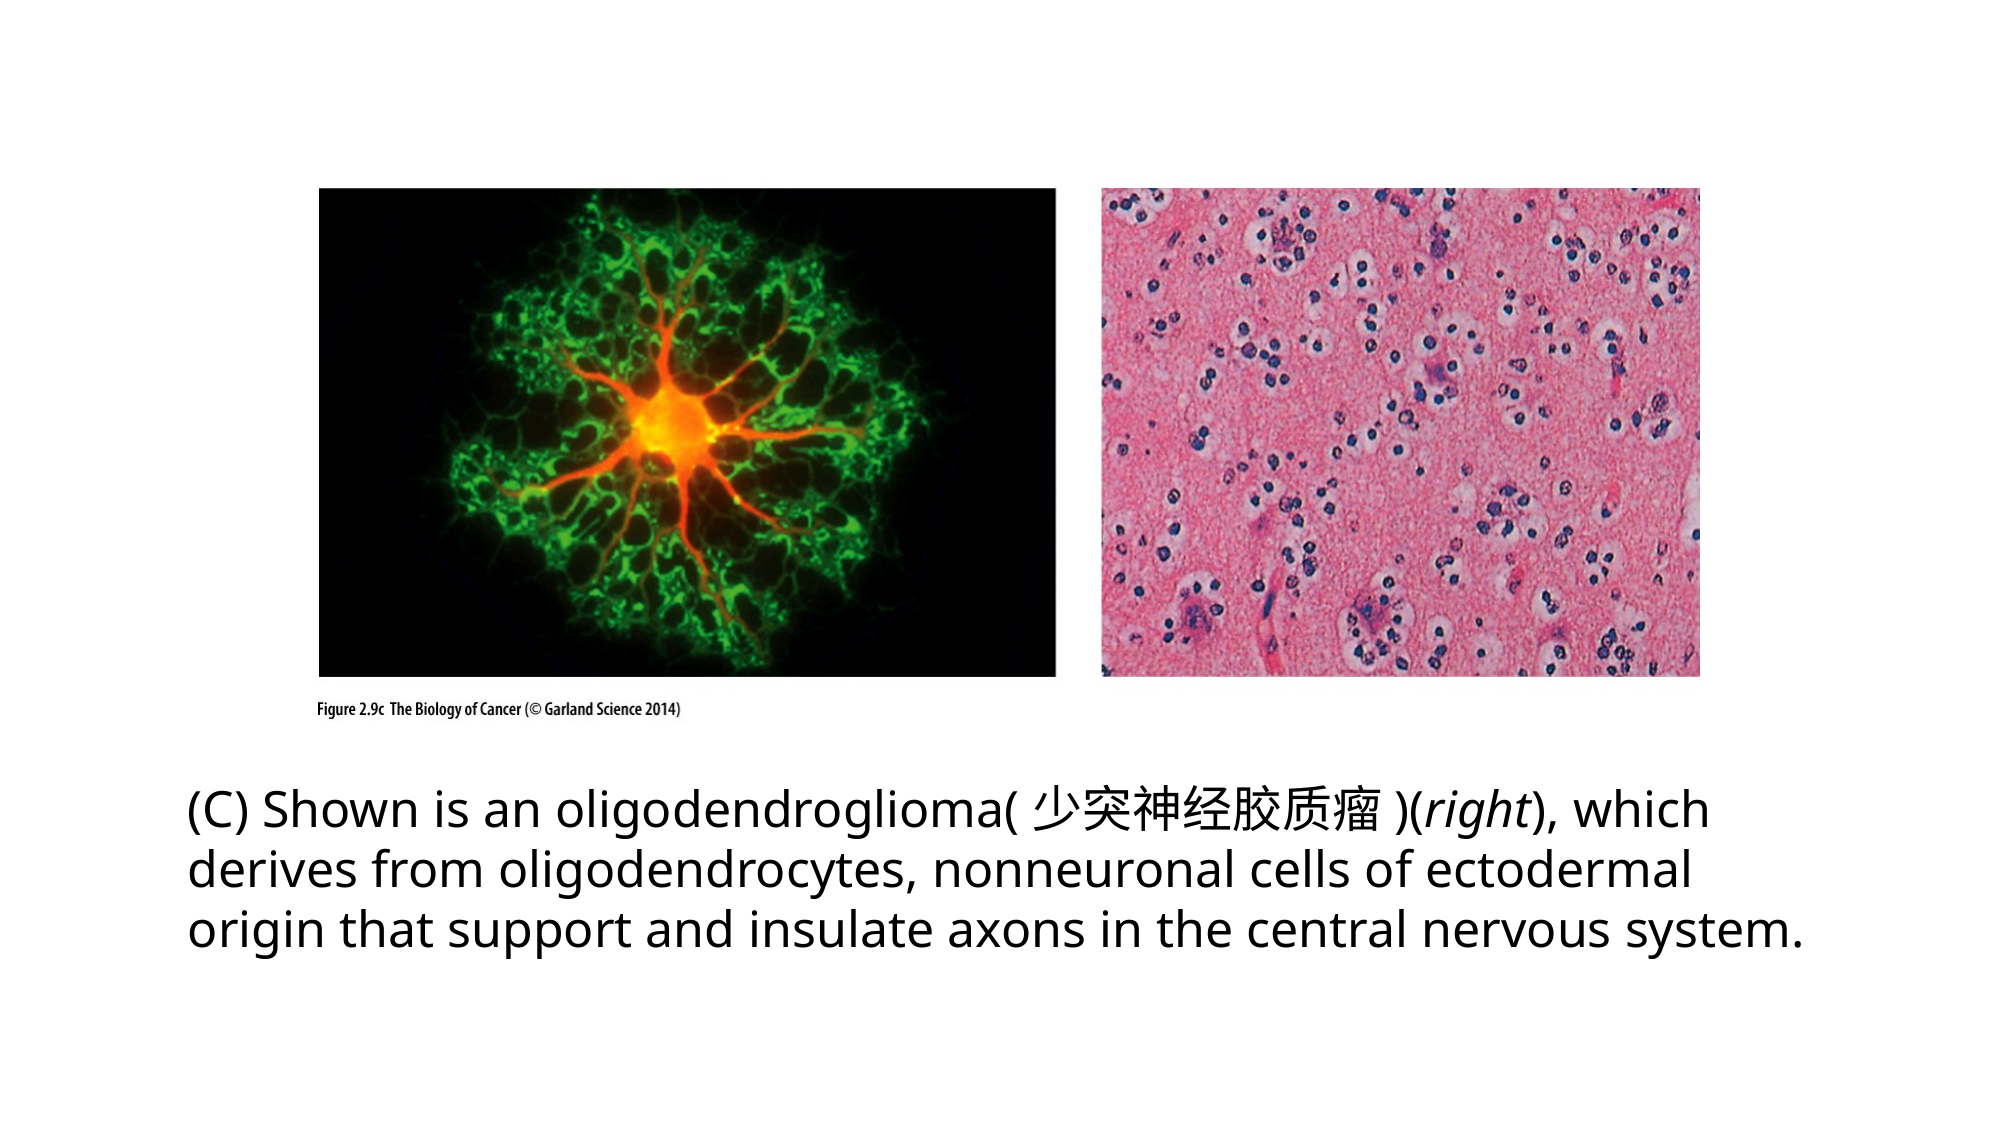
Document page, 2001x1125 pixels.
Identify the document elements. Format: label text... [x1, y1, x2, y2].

picture [309, 178, 1710, 723]
text_box (C) Shown is an oligodendroglioma(少突神经胶质瘤)(right), which derives from oligodendrocytes, nonneuronal cells of ectodermal origin that support and insulate axons in the central nervous system. [173, 770, 1846, 966]
